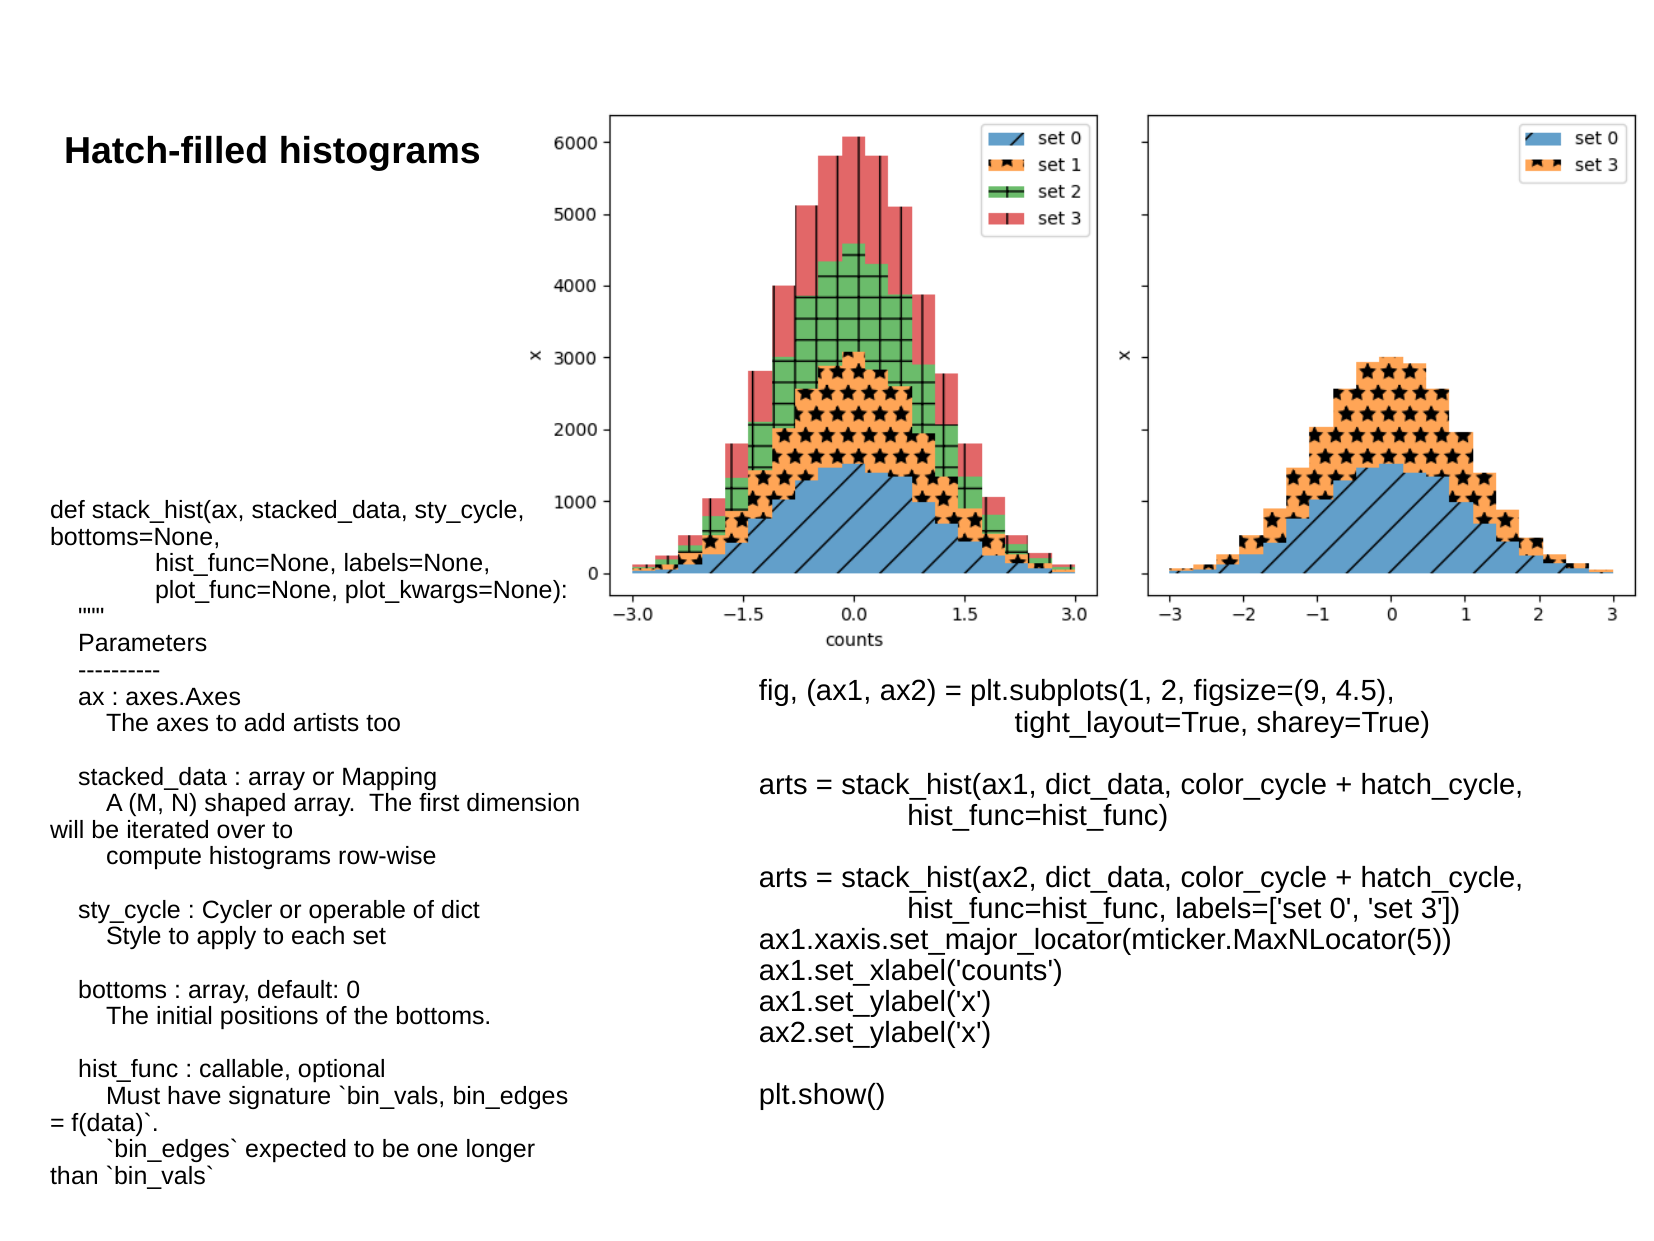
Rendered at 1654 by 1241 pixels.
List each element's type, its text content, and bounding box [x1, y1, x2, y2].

text_box Hatch-filled histograms [49, 123, 496, 179]
text_box def stack_hist(ax, stacked_data, sty_cycle, bottoms=None, hist_func=None, labels=None, plot_func=None, plot_kwargs=None): """ Parameters ---------- ax : axes.Axes The axes to add artists too stacked_data : array or Mapping A (M, N) shaped array. The first dimension will be iterated over to compute histograms row-wise sty_cycle : Cycler or operable of dict Style to apply to each set bottoms : array, default: 0 The initial positions of the bottoms. hist_func : callable, optional Must have signature `bin_vals, bin_edges = f(data)`. `bin_edges` expected to be one longer than `bin_vals` [35, 490, 603, 1198]
text_box fig, (ax1, ax2) = plt.subplots(1, 2, figsize=(9, 4.5), tight_layout=True, sharey=True) arts = stack_hist(ax1, dict_data, color_cycle + hatch_cycle, hist_func=hist_func) arts = stack_hist(ax2, dict_data, color_cycle + hatch_cycle, hist_func=hist_func, labels=['set 0', 'set 3']) ax1.xaxis.set_major_locator(mticker.MaxNLocator(5)) ax1.set_xlabel('counts') ax1.set_ylabel('x') ax2.set_ylabel('x') plt.show() [744, 669, 1571, 1119]
picture [509, 96, 1654, 669]
